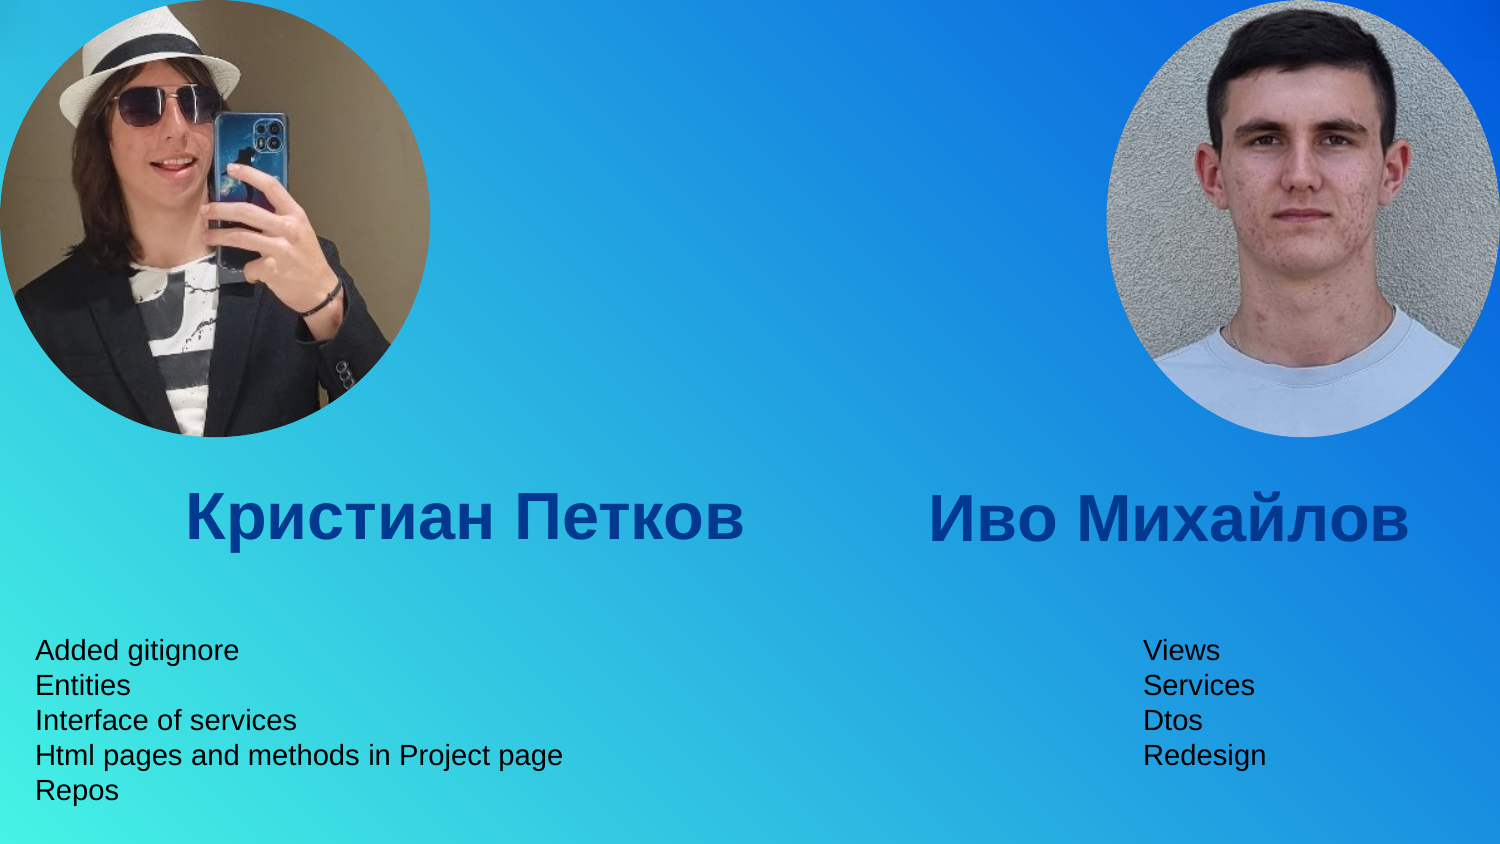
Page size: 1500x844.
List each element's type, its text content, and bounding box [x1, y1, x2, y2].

text_box Иво Михайлов [913, 466, 1427, 562]
text_box Added gitignore Entities Interface of services Html pages and methods in Project page Repos [20, 624, 606, 844]
picture [0, 0, 431, 438]
text_box Views Services Dtos Redesign [1128, 624, 1500, 814]
text_box Кристиан Петков [170, 465, 761, 561]
picture [1084, 0, 1500, 438]
